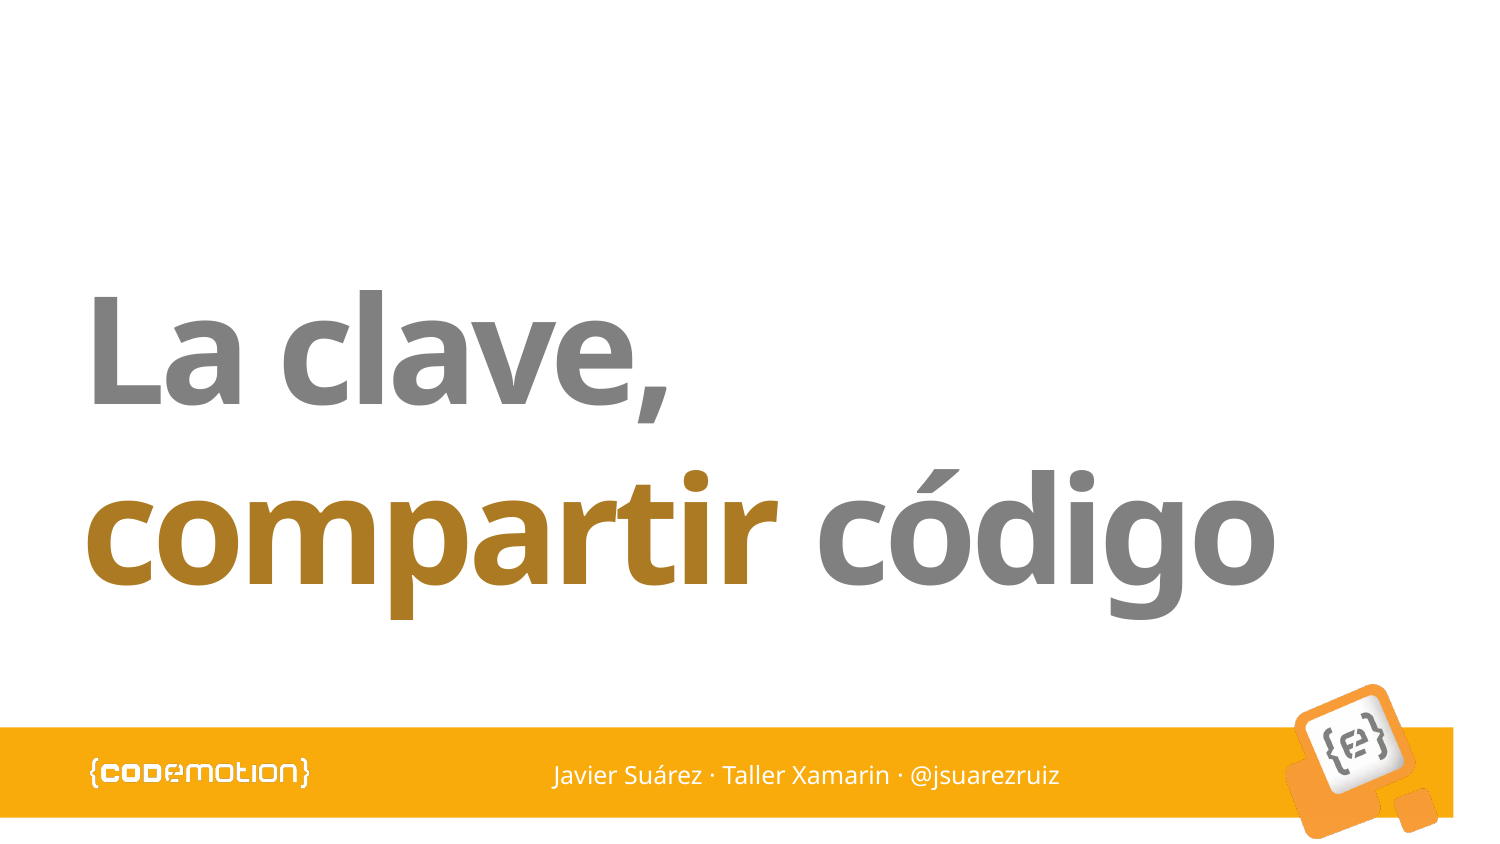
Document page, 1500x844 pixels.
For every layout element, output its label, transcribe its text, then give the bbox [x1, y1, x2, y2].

picture [1285, 684, 1438, 839]
title La clave, compartir código [66, 182, 1417, 630]
picture [83, 752, 316, 794]
